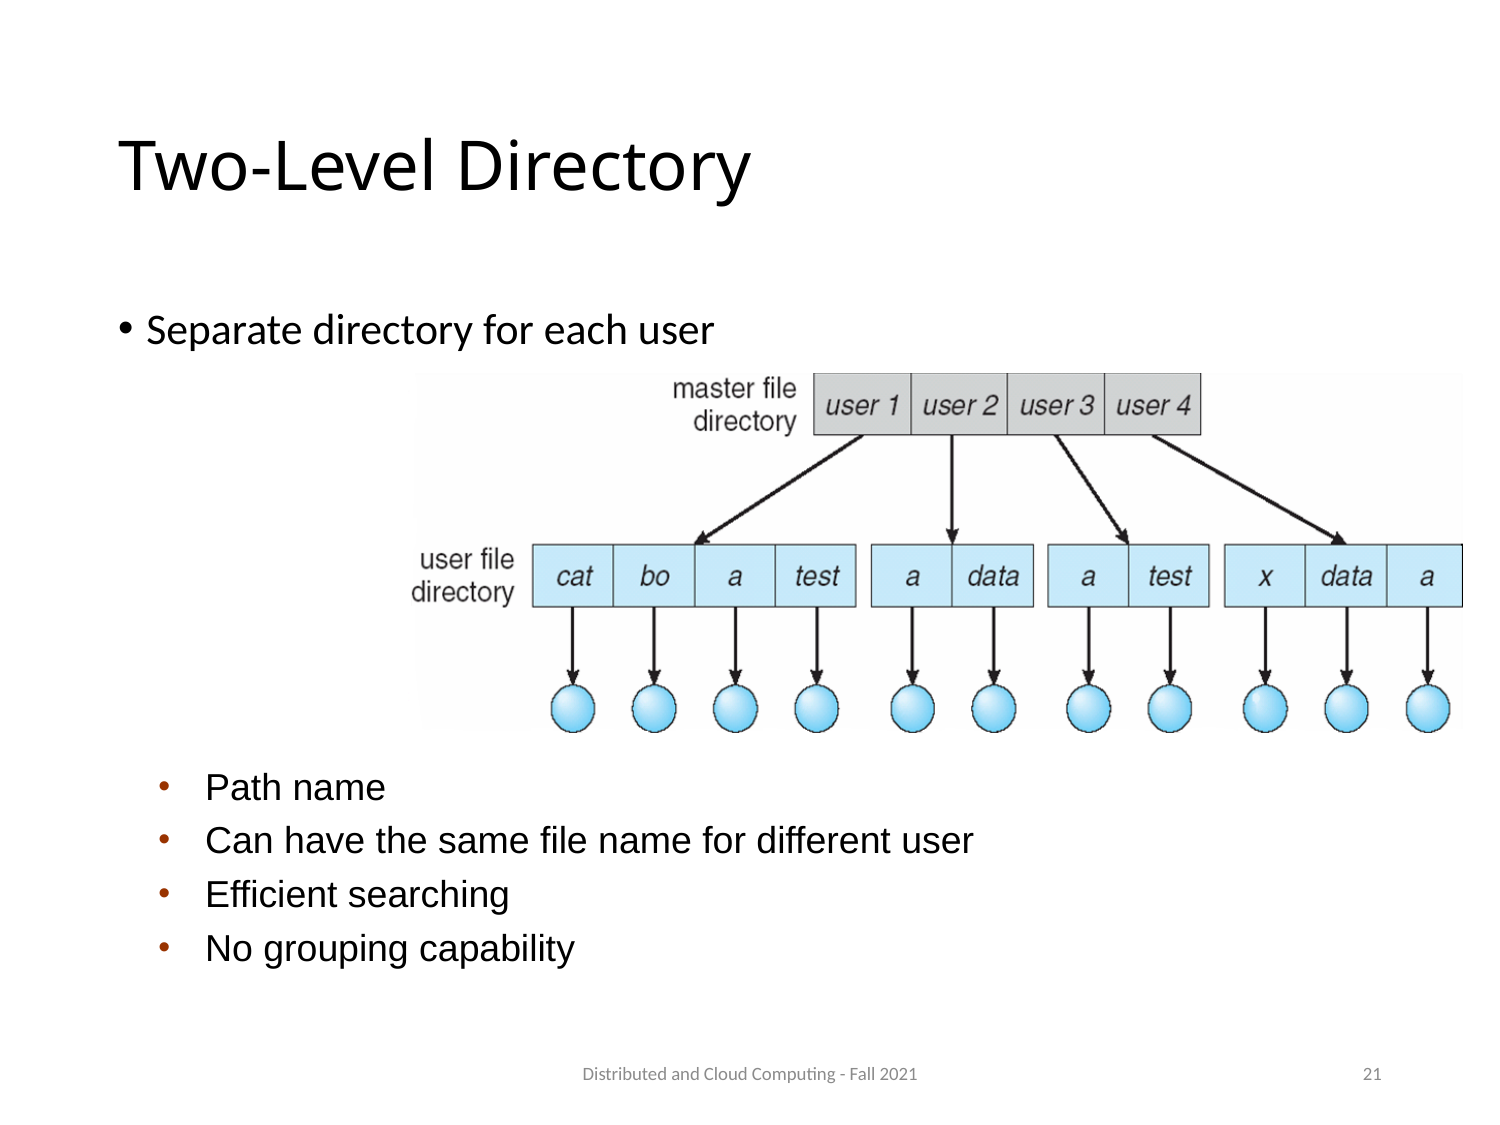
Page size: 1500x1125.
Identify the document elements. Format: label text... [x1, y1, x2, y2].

title Two-Level Directory [103, 59, 1397, 278]
picture [408, 373, 1463, 734]
list Separate directory for each user [103, 299, 1397, 1014]
slide_number 21 [1059, 1042, 1397, 1103]
text_box Path name Can have the same file name for different user Efficient searching No grouping capability [143, 755, 1293, 987]
footer Distributed and Cloud Computing - Fall 2021 [496, 1042, 1004, 1103]
